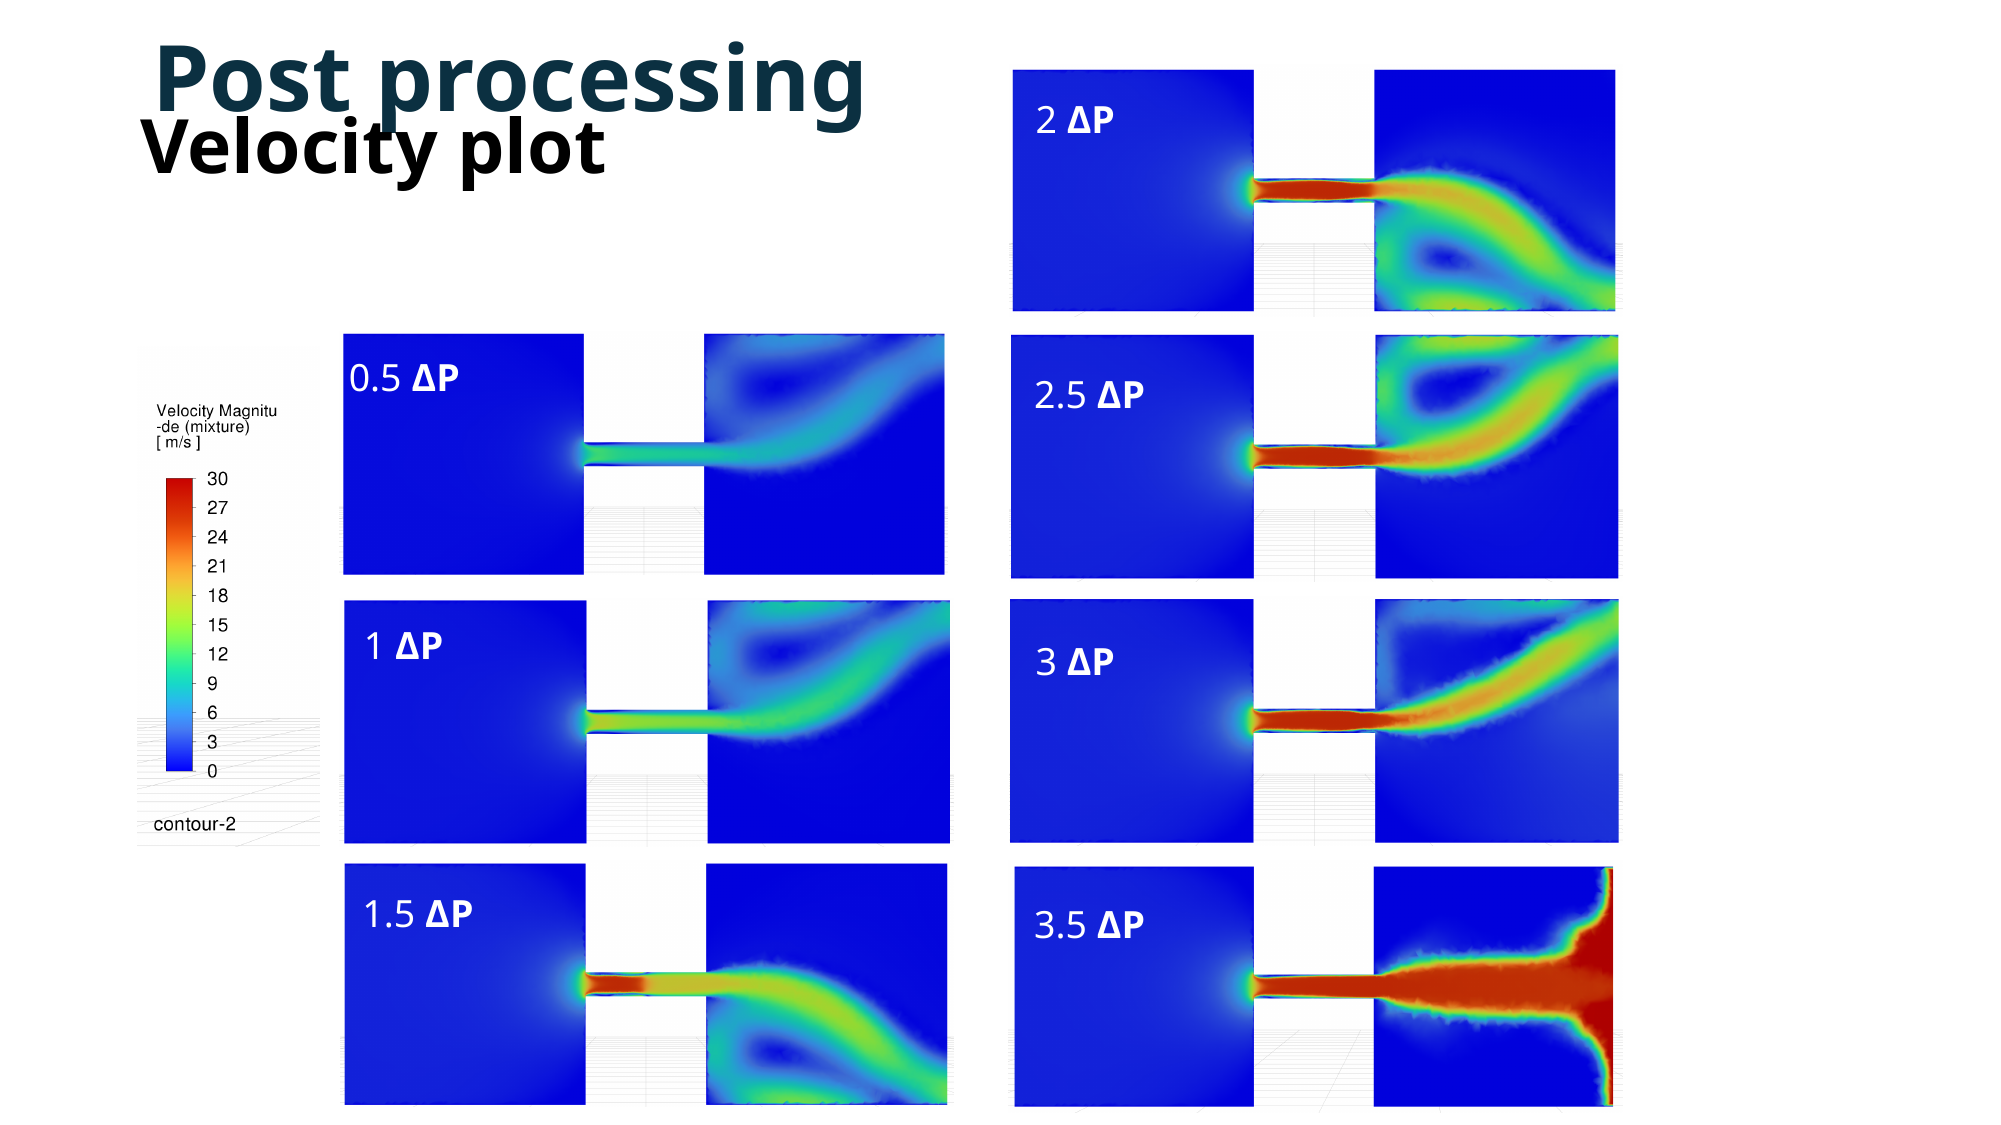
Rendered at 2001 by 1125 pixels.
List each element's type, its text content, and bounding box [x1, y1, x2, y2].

picture [339, 597, 955, 847]
picture [339, 331, 949, 576]
picture [1007, 860, 1623, 1114]
picture [136, 346, 320, 847]
picture [340, 860, 955, 1108]
picture [1008, 64, 1623, 318]
text_box Velocity plot [125, 68, 1008, 232]
text_box 0.5 ΔP [334, 346, 339, 407]
picture [1008, 331, 1623, 583]
text_box Post processing [137, 0, 1432, 68]
picture [1008, 596, 1623, 847]
